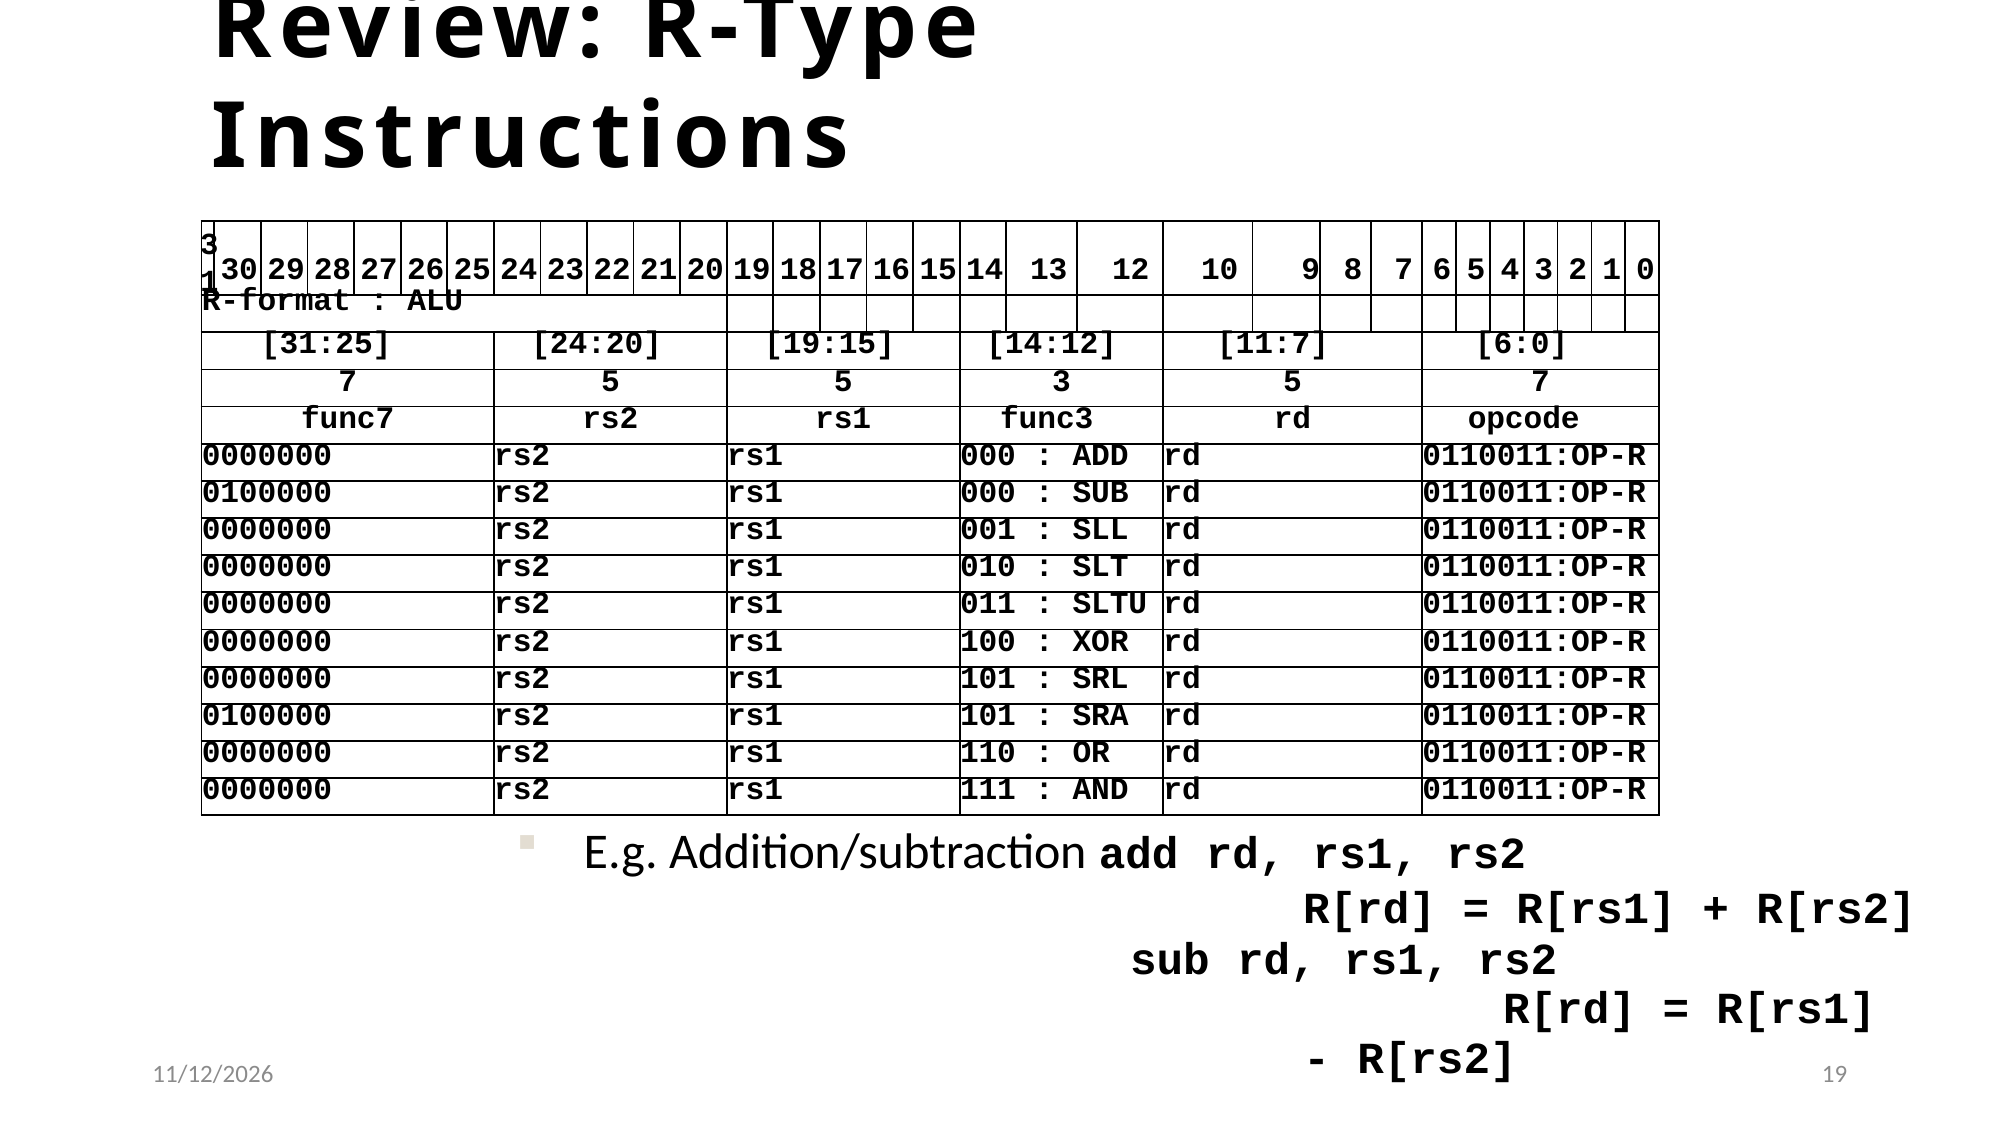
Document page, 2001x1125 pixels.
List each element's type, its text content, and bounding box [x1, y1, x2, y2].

table_cell [914, 296, 959, 331]
table_cell 0000000 [202, 668, 493, 703]
table_header 27 [355, 222, 400, 294]
table_cell rs2 [495, 482, 726, 517]
table_cell rd [1164, 407, 1421, 443]
table_header 19 [728, 222, 772, 294]
table_header 24 [495, 222, 540, 294]
table_header 15 [914, 222, 959, 294]
table_header 21 [634, 222, 679, 294]
table_cell 5 [495, 370, 726, 406]
table_cell rd [1164, 779, 1421, 814]
slide_number 19 [1412, 1042, 1863, 1103]
table_header 17 [821, 222, 866, 294]
table_header 10 [1164, 222, 1252, 294]
table_header 3 [1525, 222, 1557, 294]
table_cell 7 [1423, 370, 1658, 406]
table_cell 011 : SLTU [961, 593, 1162, 629]
table_cell 000 : ADD [961, 445, 1162, 480]
table_cell rs1 [728, 519, 959, 554]
table_cell [6:0] [1423, 333, 1658, 369]
table_cell rd [1164, 705, 1421, 740]
table_cell rs2 [495, 742, 726, 777]
table_cell [1164, 296, 1252, 331]
table_header 5 [1457, 222, 1489, 294]
table_cell 0110011:OP-R [1423, 705, 1658, 740]
table_cell [1525, 296, 1557, 331]
table_cell rs1 [728, 482, 959, 517]
table_cell rs1 [728, 407, 959, 443]
table_cell opcode [1423, 407, 1658, 443]
table_cell [1457, 296, 1489, 331]
table_cell [1592, 296, 1624, 331]
table_cell 0100000 [202, 705, 493, 740]
table_cell 0110011:OP-R [1423, 593, 1658, 629]
table_header 12 [1078, 222, 1162, 294]
table_cell rs1 [728, 779, 959, 814]
table_cell rs2 [495, 556, 726, 591]
table_cell rs1 [728, 668, 959, 703]
table_cell rs1 [728, 445, 959, 480]
text_box 3 1 [197, 221, 201, 298]
table_header 28 [308, 222, 353, 294]
table_cell 0110011:OP-R [1423, 519, 1658, 554]
table_header 13 [1007, 222, 1076, 294]
table_cell rs1 [728, 593, 959, 629]
table_cell [961, 296, 1005, 331]
table_header 9 [1253, 222, 1319, 294]
table_cell rd [1164, 742, 1421, 777]
table_cell rs2 [495, 668, 726, 703]
table_header 4 [1491, 222, 1523, 294]
table_cell 5 [728, 370, 959, 406]
table_cell 110 : OR [961, 742, 1162, 777]
table_header 2 [1558, 222, 1591, 294]
table_cell 0000000 [202, 593, 493, 629]
table_cell 0000000 [202, 779, 493, 814]
table_header 0 [1626, 222, 1658, 294]
table_cell rs2 [495, 445, 726, 480]
table_cell 001 : SLL [961, 519, 1162, 554]
table_cell 7 [202, 370, 493, 406]
table_cell [1626, 296, 1658, 331]
table_cell 100 : XOR [961, 630, 1162, 666]
table_cell 0000000 [202, 556, 493, 591]
table_cell rd [1164, 445, 1421, 480]
table_cell 000 : SUB [961, 482, 1162, 517]
table_cell 010 : SLT [961, 556, 1162, 591]
table_cell 0000000 [202, 519, 493, 554]
table_header 25 [448, 222, 493, 294]
table_cell rs1 [728, 556, 959, 591]
table_cell [11:7] [1164, 333, 1421, 369]
table_cell 0100000 [202, 482, 493, 517]
table_header 29 [262, 222, 307, 294]
table_cell 101 : SRL [961, 668, 1162, 703]
table_cell func3 [961, 407, 1162, 443]
table_cell [19:15] [728, 333, 959, 369]
table_cell R-format : ALU [202, 296, 726, 331]
table_header 1 [1592, 222, 1624, 294]
table_header 26 [402, 222, 446, 294]
table_cell rd [1164, 668, 1421, 703]
table_cell rs2 [495, 593, 726, 629]
table_header 18 [774, 222, 819, 294]
table_cell [1007, 296, 1076, 331]
table_cell 0000000 [202, 630, 493, 666]
table_header 20 [681, 222, 726, 294]
table_cell rs1 [728, 630, 959, 666]
table_cell 0110011:OP-R [1423, 742, 1658, 777]
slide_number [137, 1042, 588, 1103]
table_cell 0110011:OP-R [1423, 556, 1658, 591]
table_cell 111 : AND [961, 779, 1162, 814]
table_cell rd [1164, 593, 1421, 629]
table_cell [1253, 296, 1319, 331]
table_cell rs2 [495, 407, 726, 443]
table_cell [774, 296, 819, 331]
table_cell [1372, 296, 1421, 331]
table_cell func7 [202, 407, 493, 443]
table_header 30 [215, 222, 260, 294]
table_cell [1558, 296, 1591, 331]
table_cell [821, 296, 866, 331]
table_cell [31:25] [202, 333, 493, 369]
table_cell 3 [961, 370, 1162, 406]
table_cell 0110011:OP-R [1423, 668, 1658, 703]
table_header 8 [1321, 222, 1370, 294]
table_header 6 [1423, 222, 1455, 294]
table_header 22 [588, 222, 633, 294]
table_cell rs2 [495, 630, 726, 666]
table_cell [1321, 296, 1370, 331]
table_cell rd [1164, 630, 1421, 666]
table_cell rs1 [728, 705, 959, 740]
table_cell 0110011:OP-R [1423, 630, 1658, 666]
table_cell [24:20] [495, 333, 726, 369]
table_cell rd [1164, 556, 1421, 591]
table_cell 0110011:OP-R [1423, 779, 1658, 814]
table_cell [1078, 296, 1162, 331]
text_box E.g. Addition/subtraction add rd, rs1, rs2 R[rd] = R[rs1] + R[rs2] sub rd, rs1, rs2 R[rd] = R[rs1] - R[rs2] [513, 815, 1921, 1083]
table_cell rs2 [495, 705, 726, 740]
table_header 23 [541, 222, 586, 294]
table_cell rs2 [495, 779, 726, 814]
table_cell [1491, 296, 1523, 331]
table_header 16 [867, 222, 912, 294]
table_cell [1423, 296, 1455, 331]
table_cell [14:12] [961, 333, 1162, 369]
table_cell [728, 296, 772, 331]
table_cell rd [1164, 519, 1421, 554]
table_cell rs2 [495, 519, 726, 554]
table_cell 101 : SRA [961, 705, 1162, 740]
title Review: R-Type Instructions [209, 0, 1469, 187]
table_cell rd [1164, 482, 1421, 517]
table_header 14 [961, 222, 1005, 294]
table_cell 0000000 [202, 445, 493, 480]
table_cell 0110011:OP-R [1423, 445, 1658, 480]
table_header [202, 222, 213, 294]
table_header 7 [1372, 222, 1421, 294]
table_cell 0000000 [202, 742, 493, 777]
table_cell rs1 [728, 742, 959, 777]
table_cell 5 [1164, 370, 1421, 406]
table_cell [867, 296, 912, 331]
table_cell 0110011:OP-R [1423, 482, 1658, 517]
